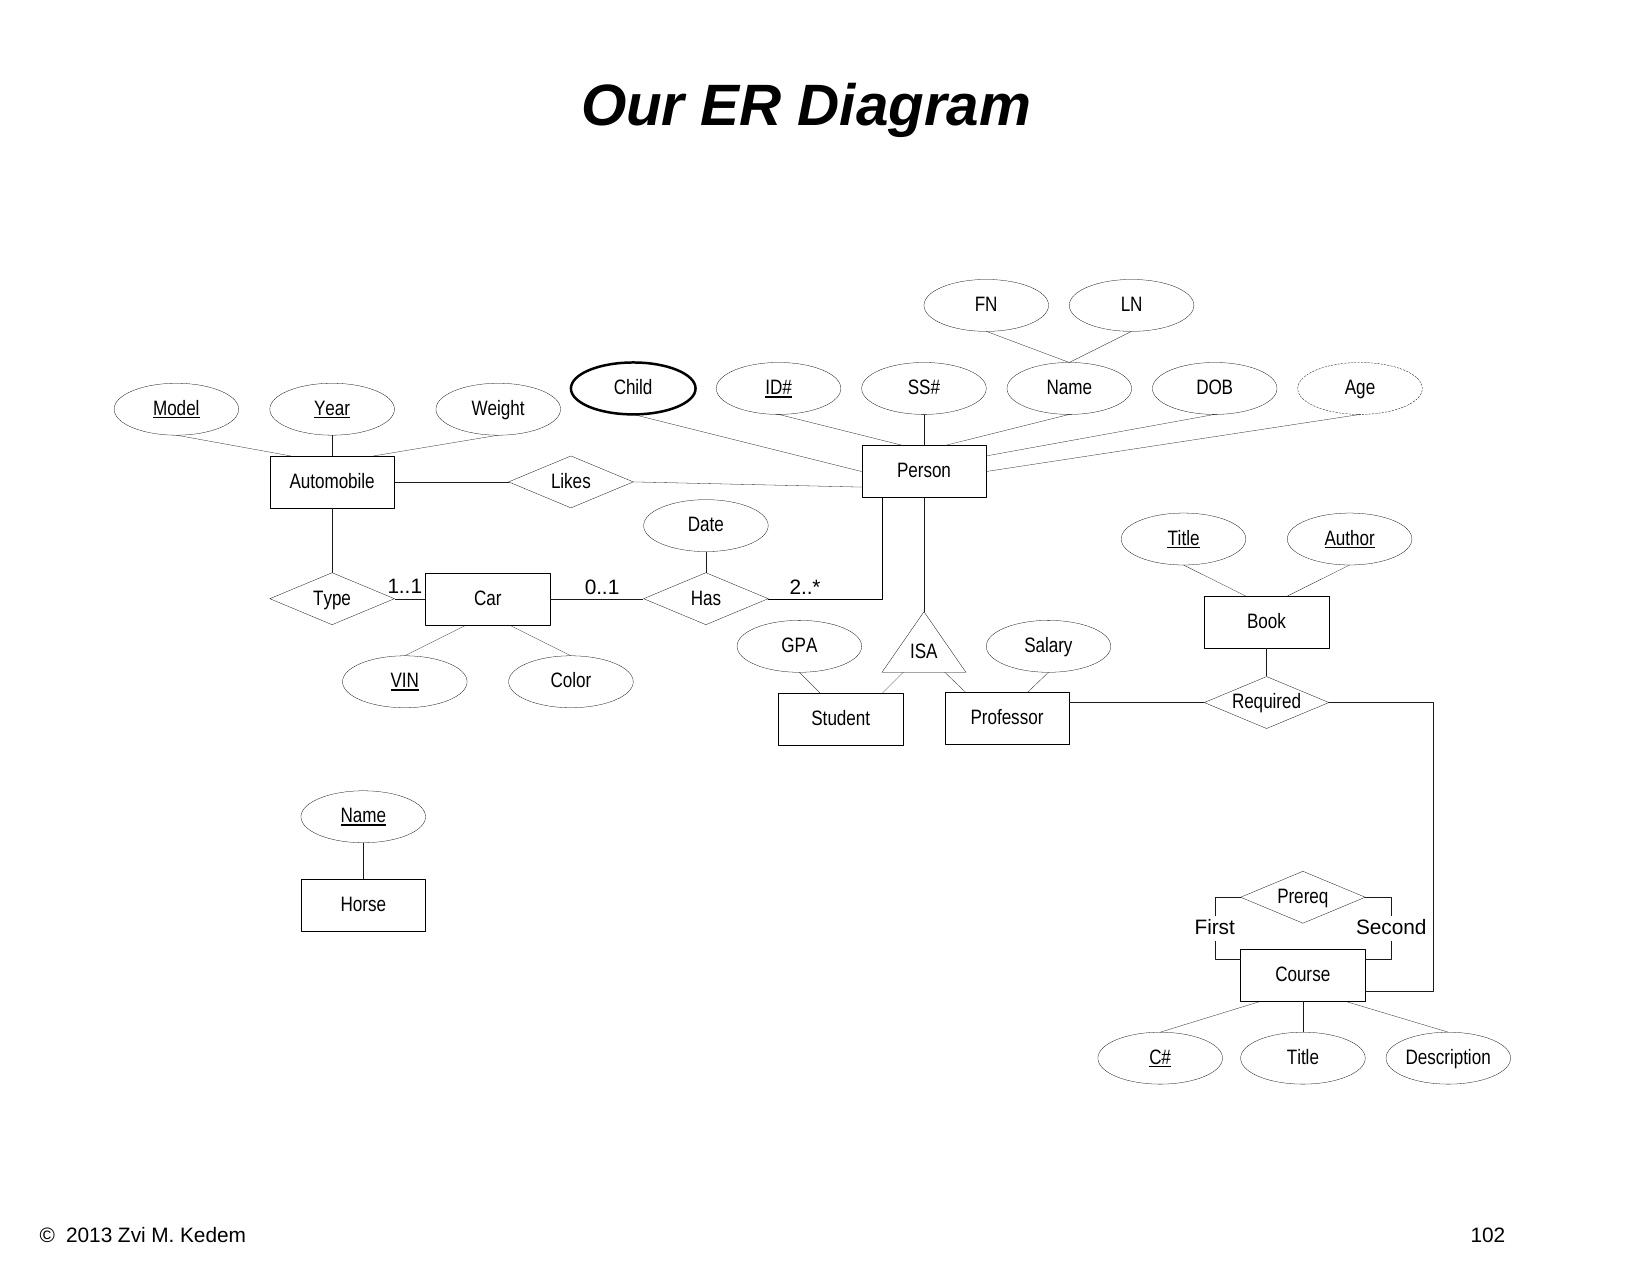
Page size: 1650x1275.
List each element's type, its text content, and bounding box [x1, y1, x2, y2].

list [112, 277, 1513, 1123]
title Our ER Diagram [111, 36, 1501, 176]
